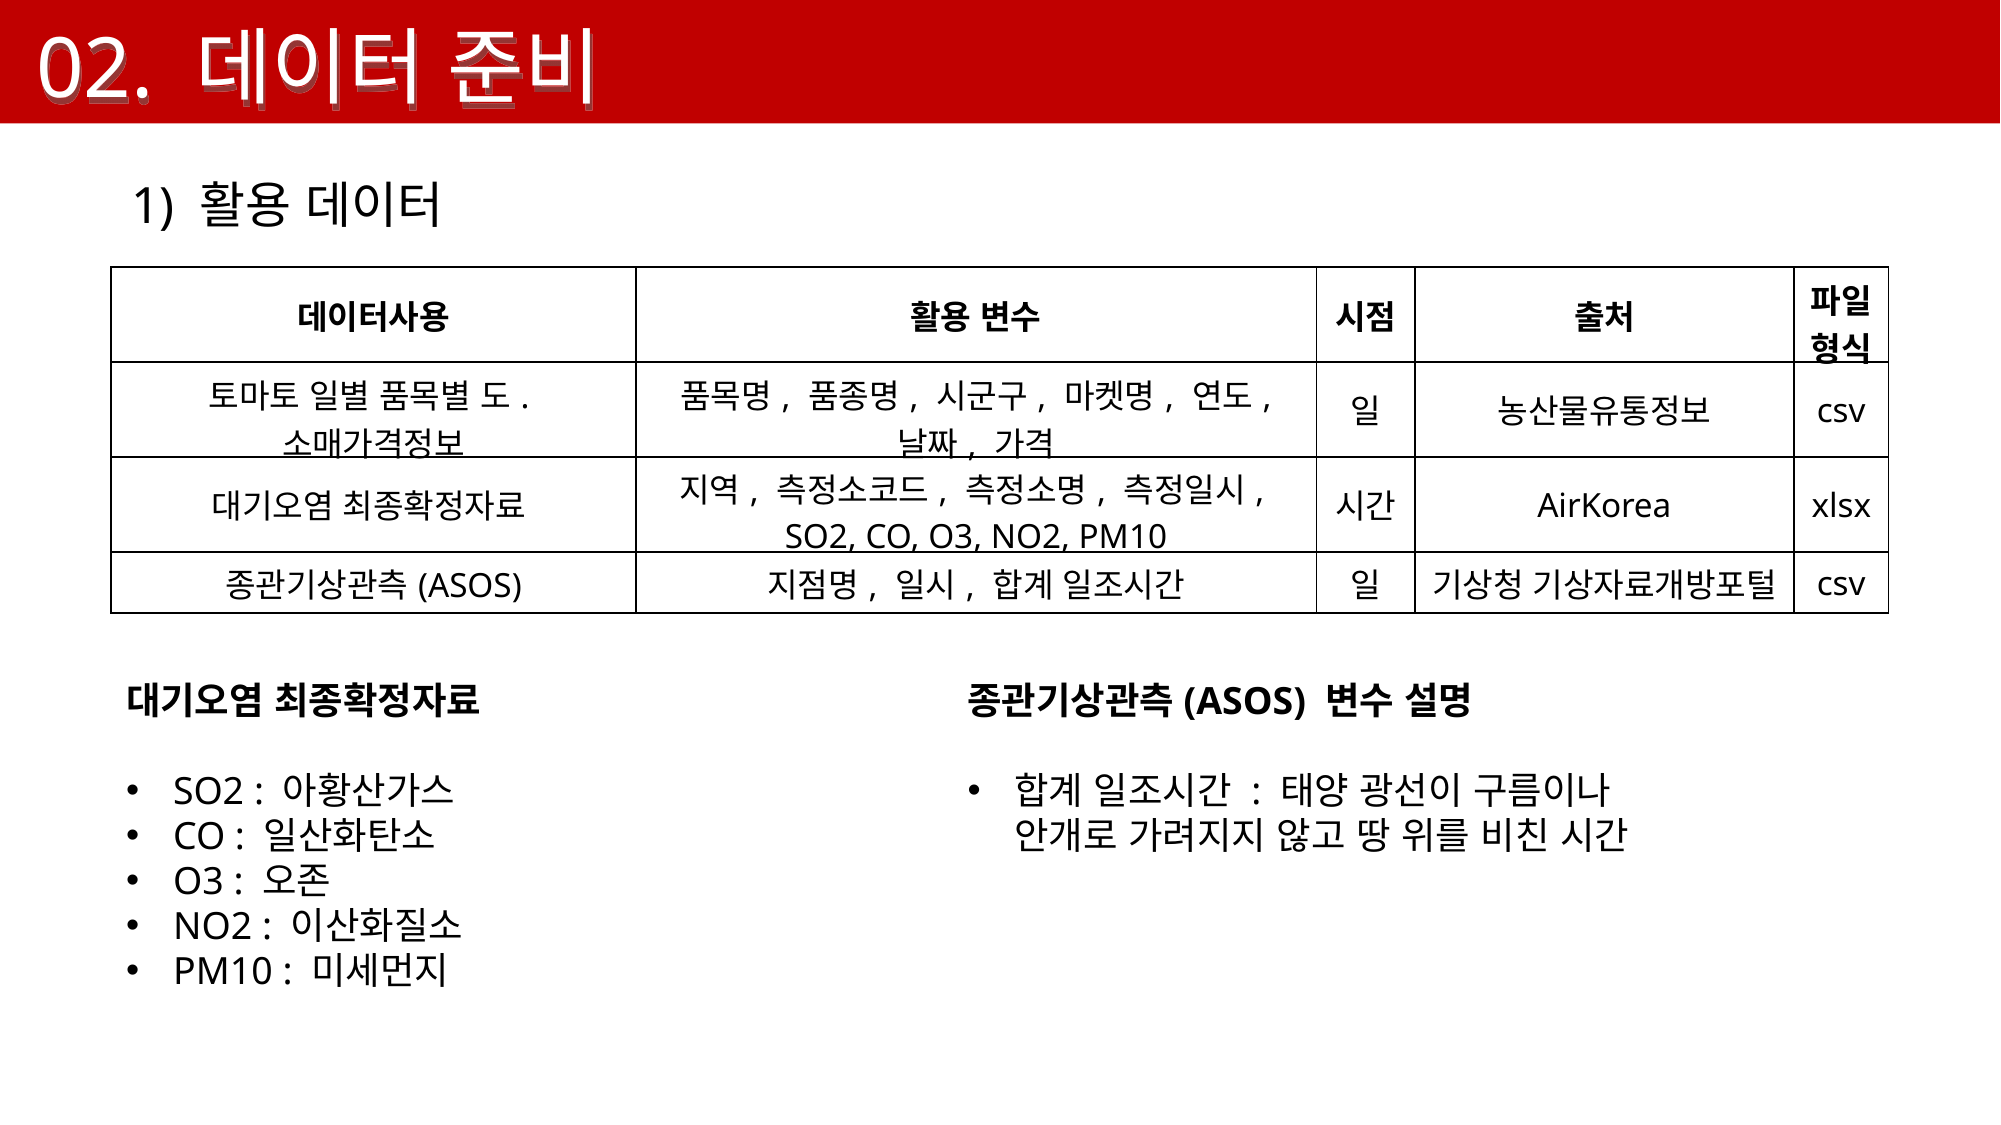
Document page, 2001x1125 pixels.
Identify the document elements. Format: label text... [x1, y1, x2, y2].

table_cell 품목명, 품종명, 시군구, 마켓명, 연도, 날짜, 가격 [637, 363, 1316, 456]
table_cell 종관기상관측(ASOS) [112, 553, 635, 612]
table_cell csv [1795, 363, 1888, 456]
table_cell 일 [1317, 553, 1414, 612]
table_cell 기상청 기상자료개방포털 [1416, 553, 1793, 612]
text_box 1) 활용 데이터 [116, 166, 459, 241]
text_box [0, 0, 2000, 125]
table_cell AirKorea [1416, 458, 1793, 551]
table_cell 지역, 측정소코드, 측정소명, 측정일시, SO2, CO, O3, NO2, PM10 [637, 458, 1316, 551]
table_cell 대기오염 최종확정자료 [112, 458, 635, 551]
table_header 시점 [1317, 268, 1414, 361]
table_header 활용 변수 [637, 268, 1316, 361]
text_box 02. 데이터 준비 [0, 6, 670, 122]
table_cell 지점명, 일시, 합계 일조시간 [637, 553, 1316, 612]
text_box 대기오염 최종확정자료 SO2 : 아황산가스 CO : 일산화탄소 O3 : 오존 NO2 : 이산화질소 PM10 : 미세먼지 [111, 669, 1112, 1000]
table_cell 농산물유통정보 [1416, 363, 1793, 456]
table_cell csv [1795, 553, 1888, 612]
table_header 데이터사용 [112, 268, 635, 361]
table_header 출처 [1416, 268, 1793, 361]
table_cell xlsx [1795, 458, 1888, 551]
table_cell 일 [1317, 363, 1414, 456]
table_cell 토마토 일별 품목별 도.소매가격정보 [112, 363, 635, 456]
text_box 종관기상관측(ASOS) 변수 설명 합계 일조시간 : 태양 광선이 구름이나 안개로 가려지지 않고 땅 위를 비친 시간 [1112, 669, 1741, 865]
table_header 파일 형식 [1795, 268, 1888, 361]
table_cell 시간 [1317, 458, 1414, 551]
